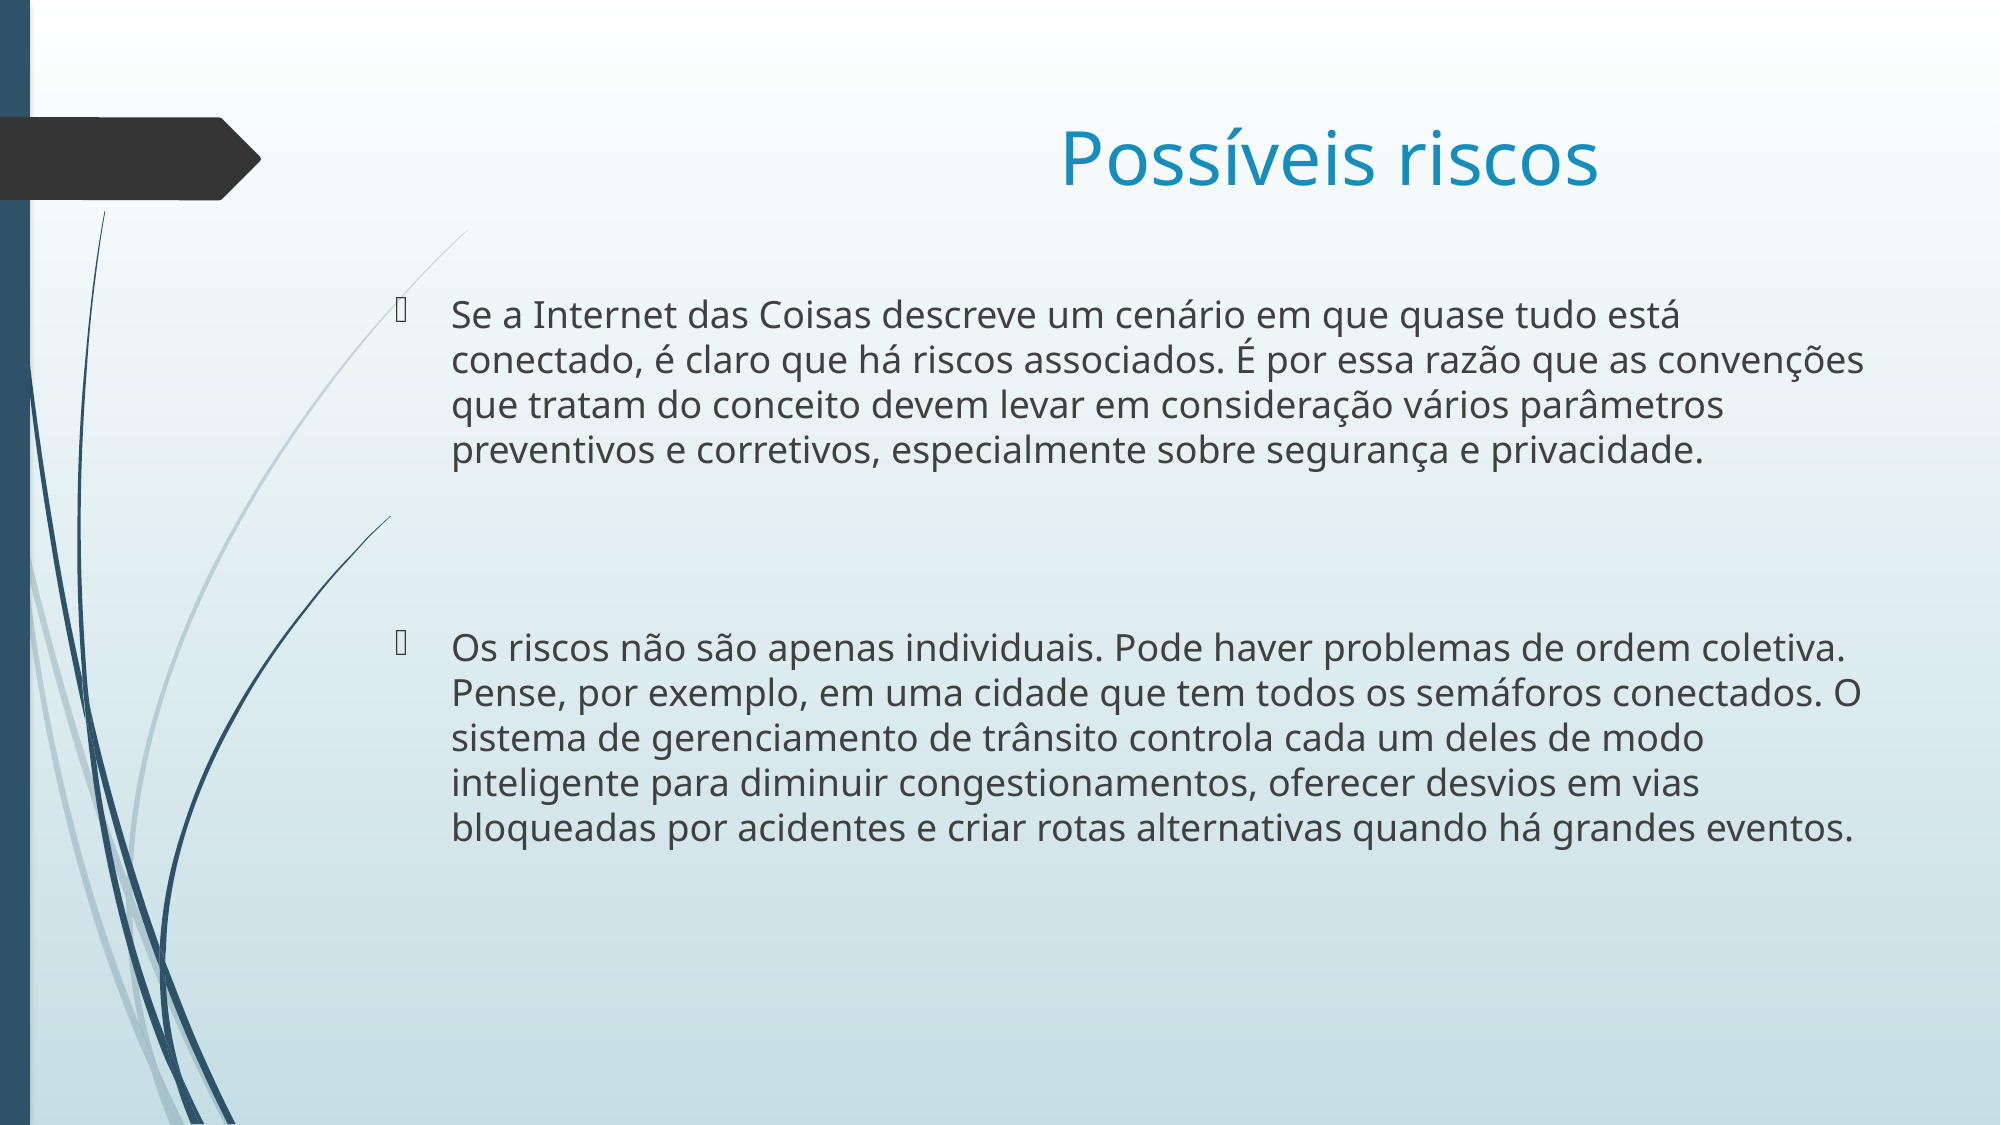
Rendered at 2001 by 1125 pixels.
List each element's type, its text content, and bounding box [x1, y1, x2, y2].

list Se a Internet das Coisas descreve um cenário em que quase tudo está conectado, é claro que há riscos associados. É por essa razão que as convenções que tratam do conceito devem levar em consideração vários parâmetros preventivos e corretivos, especialmente sobre segurança e privacidade. Os riscos não são apenas individuais. Pode haver problemas de ordem coletiva. Pense, por exemplo, em uma cidade que tem todos os semáforos conectados. O sistema de gerenciamento de trânsito controla cada um deles de modo inteligente para diminuir congestionamentos, oferecer desvios em vias bloqueadas por acidentes e criar rotas alternativas quando há grandes eventos. [379, 283, 1888, 970]
title Possíveis riscos [425, 102, 1888, 283]
